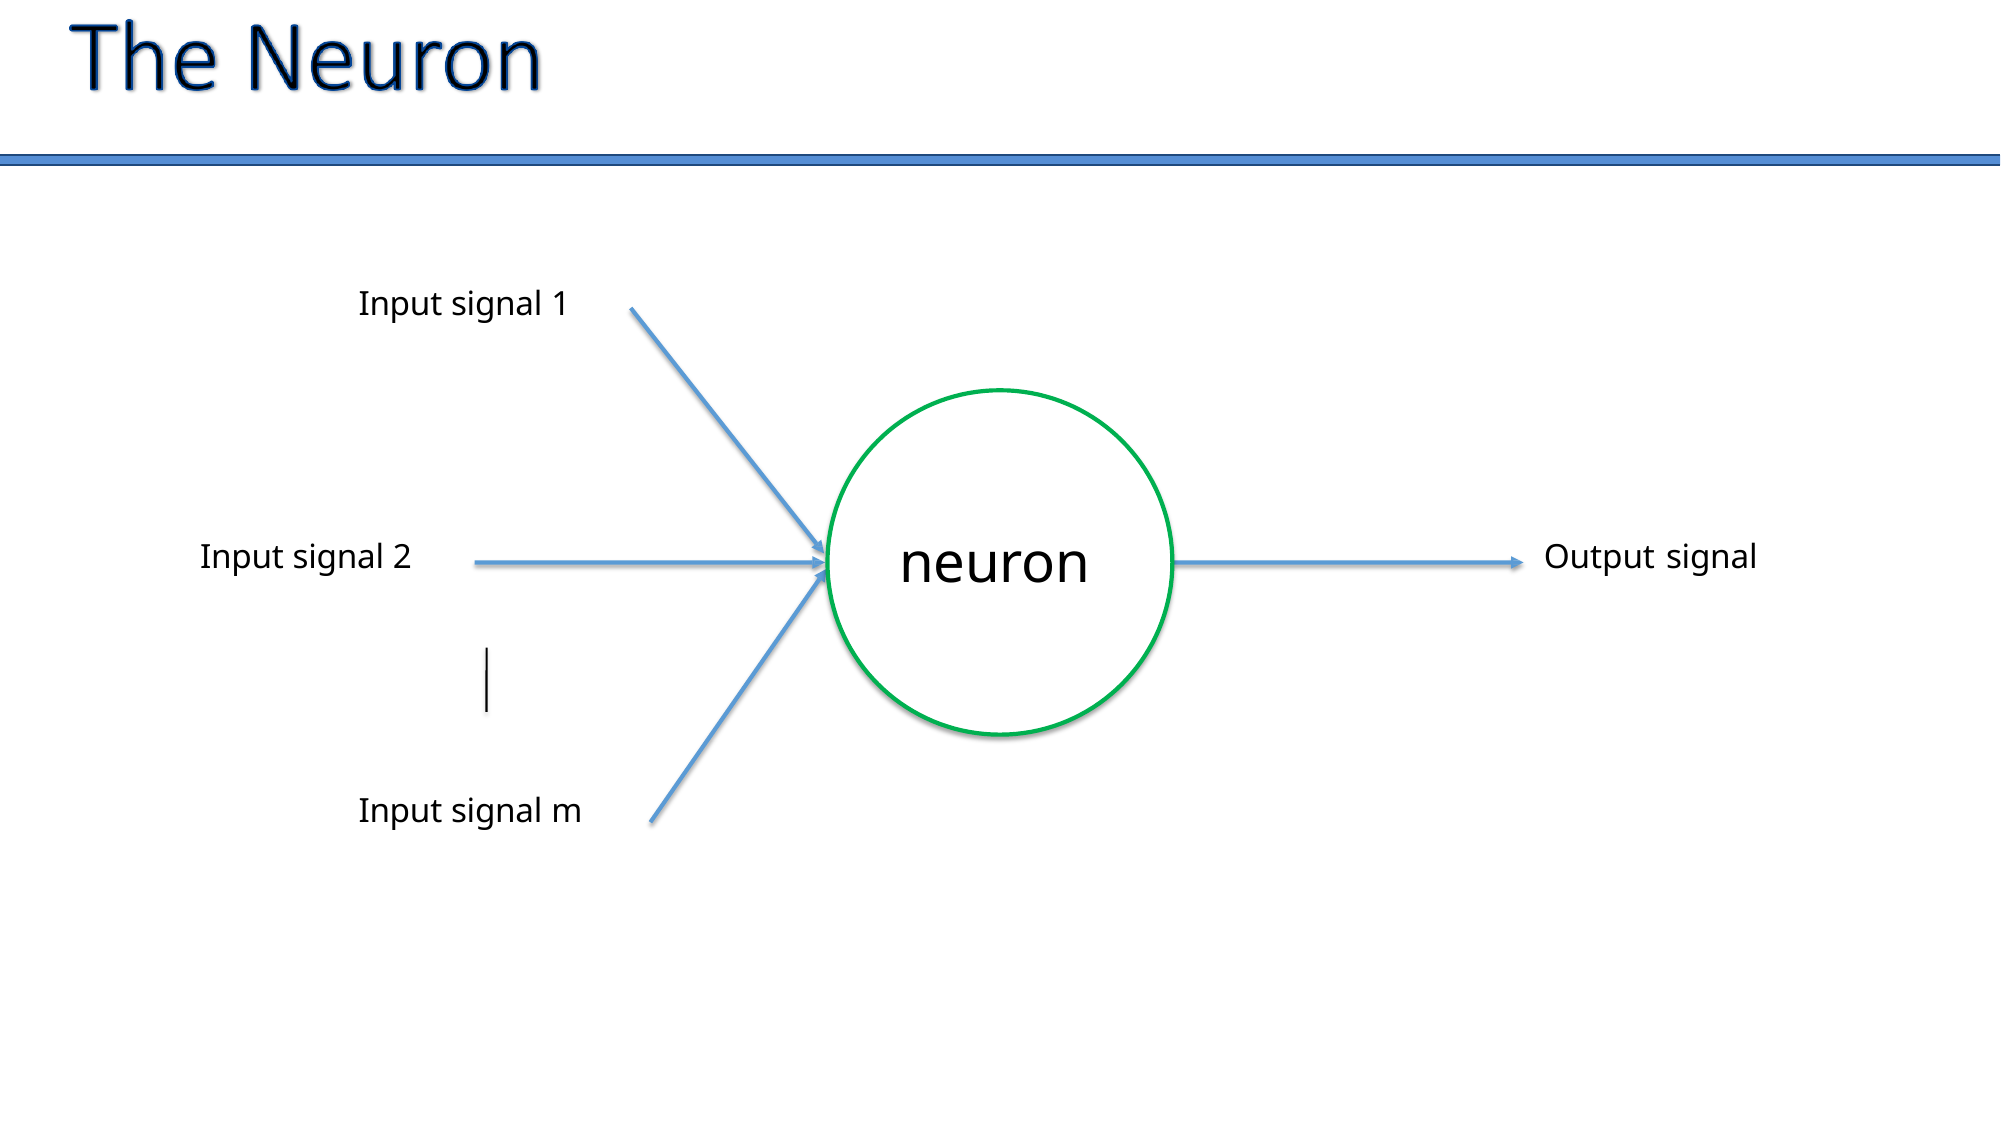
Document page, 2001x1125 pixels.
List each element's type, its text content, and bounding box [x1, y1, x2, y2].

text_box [467, 303, 1543, 834]
text_box Input signal 1 [356, 280, 578, 323]
text_box Input signal m [356, 787, 467, 830]
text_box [478, 385, 1182, 747]
text_box Output signal [1543, 533, 1774, 576]
text_box Input signal 2 [198, 533, 427, 576]
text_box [66, 15, 545, 97]
